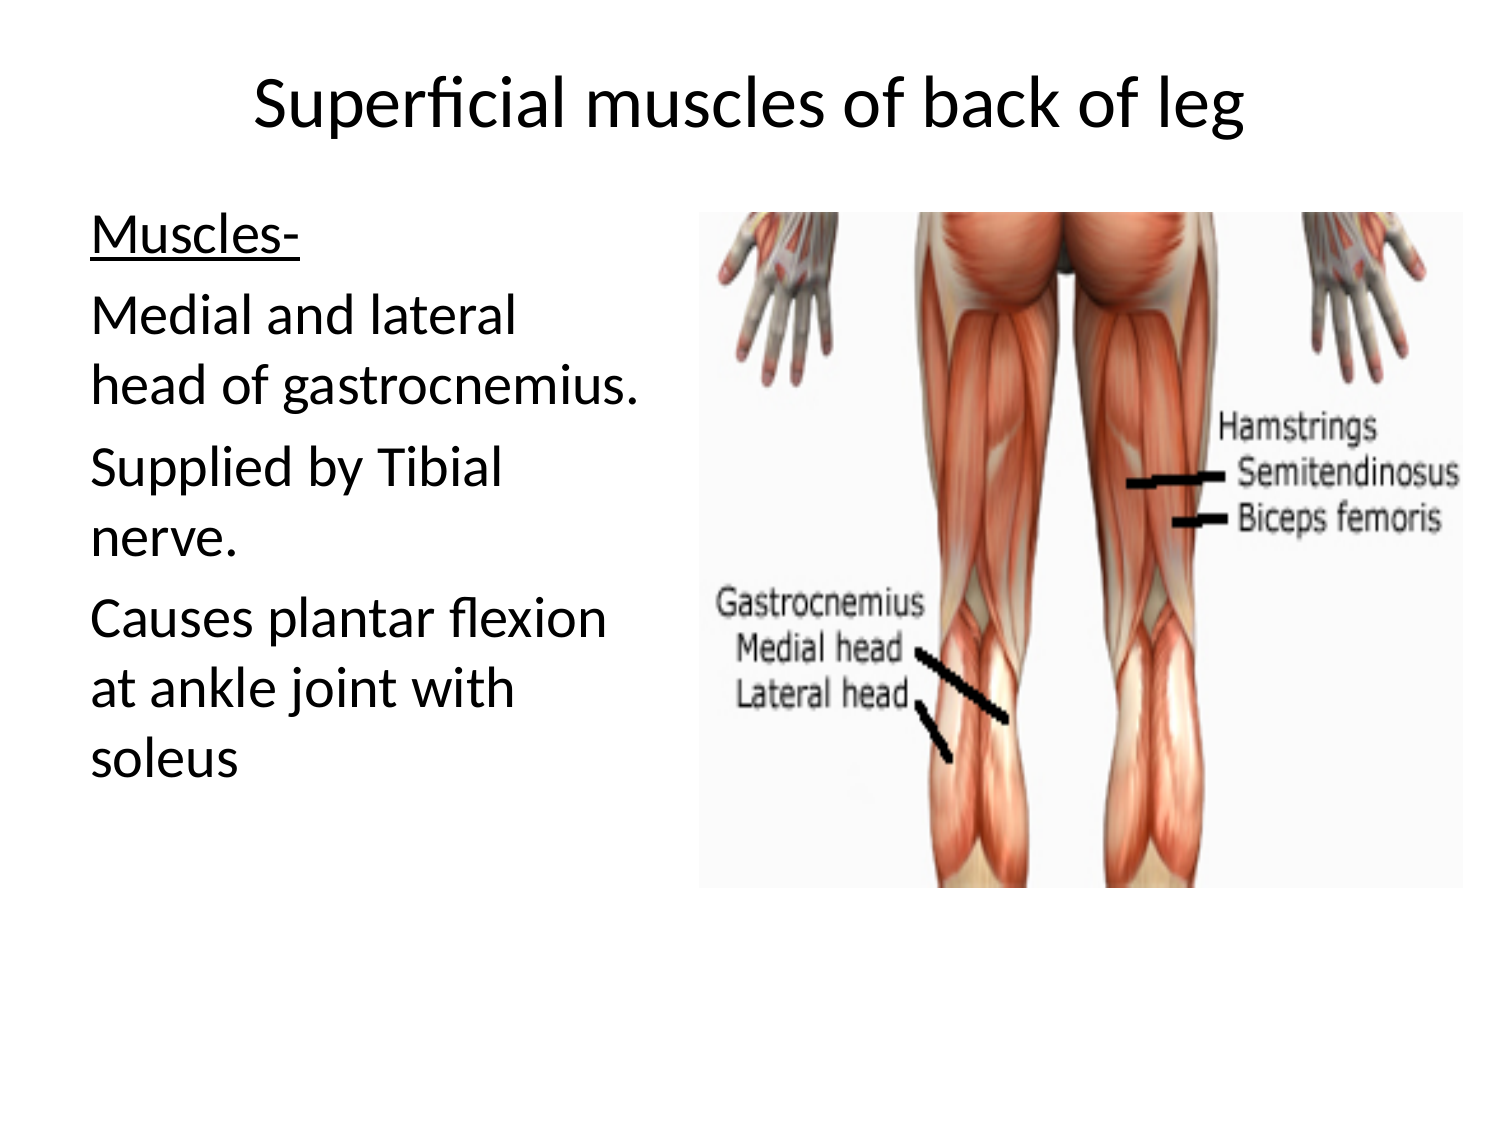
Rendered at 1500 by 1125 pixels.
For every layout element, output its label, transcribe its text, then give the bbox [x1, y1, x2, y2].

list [699, 212, 1463, 888]
list Muscles- Medial and lateral head of gastrocnemius. Supplied by Tibial nerve. Causes plantar flexion at ankle joint with soleus [75, 187, 663, 1005]
title Superficial muscles of back of leg [75, 45, 1425, 150]
